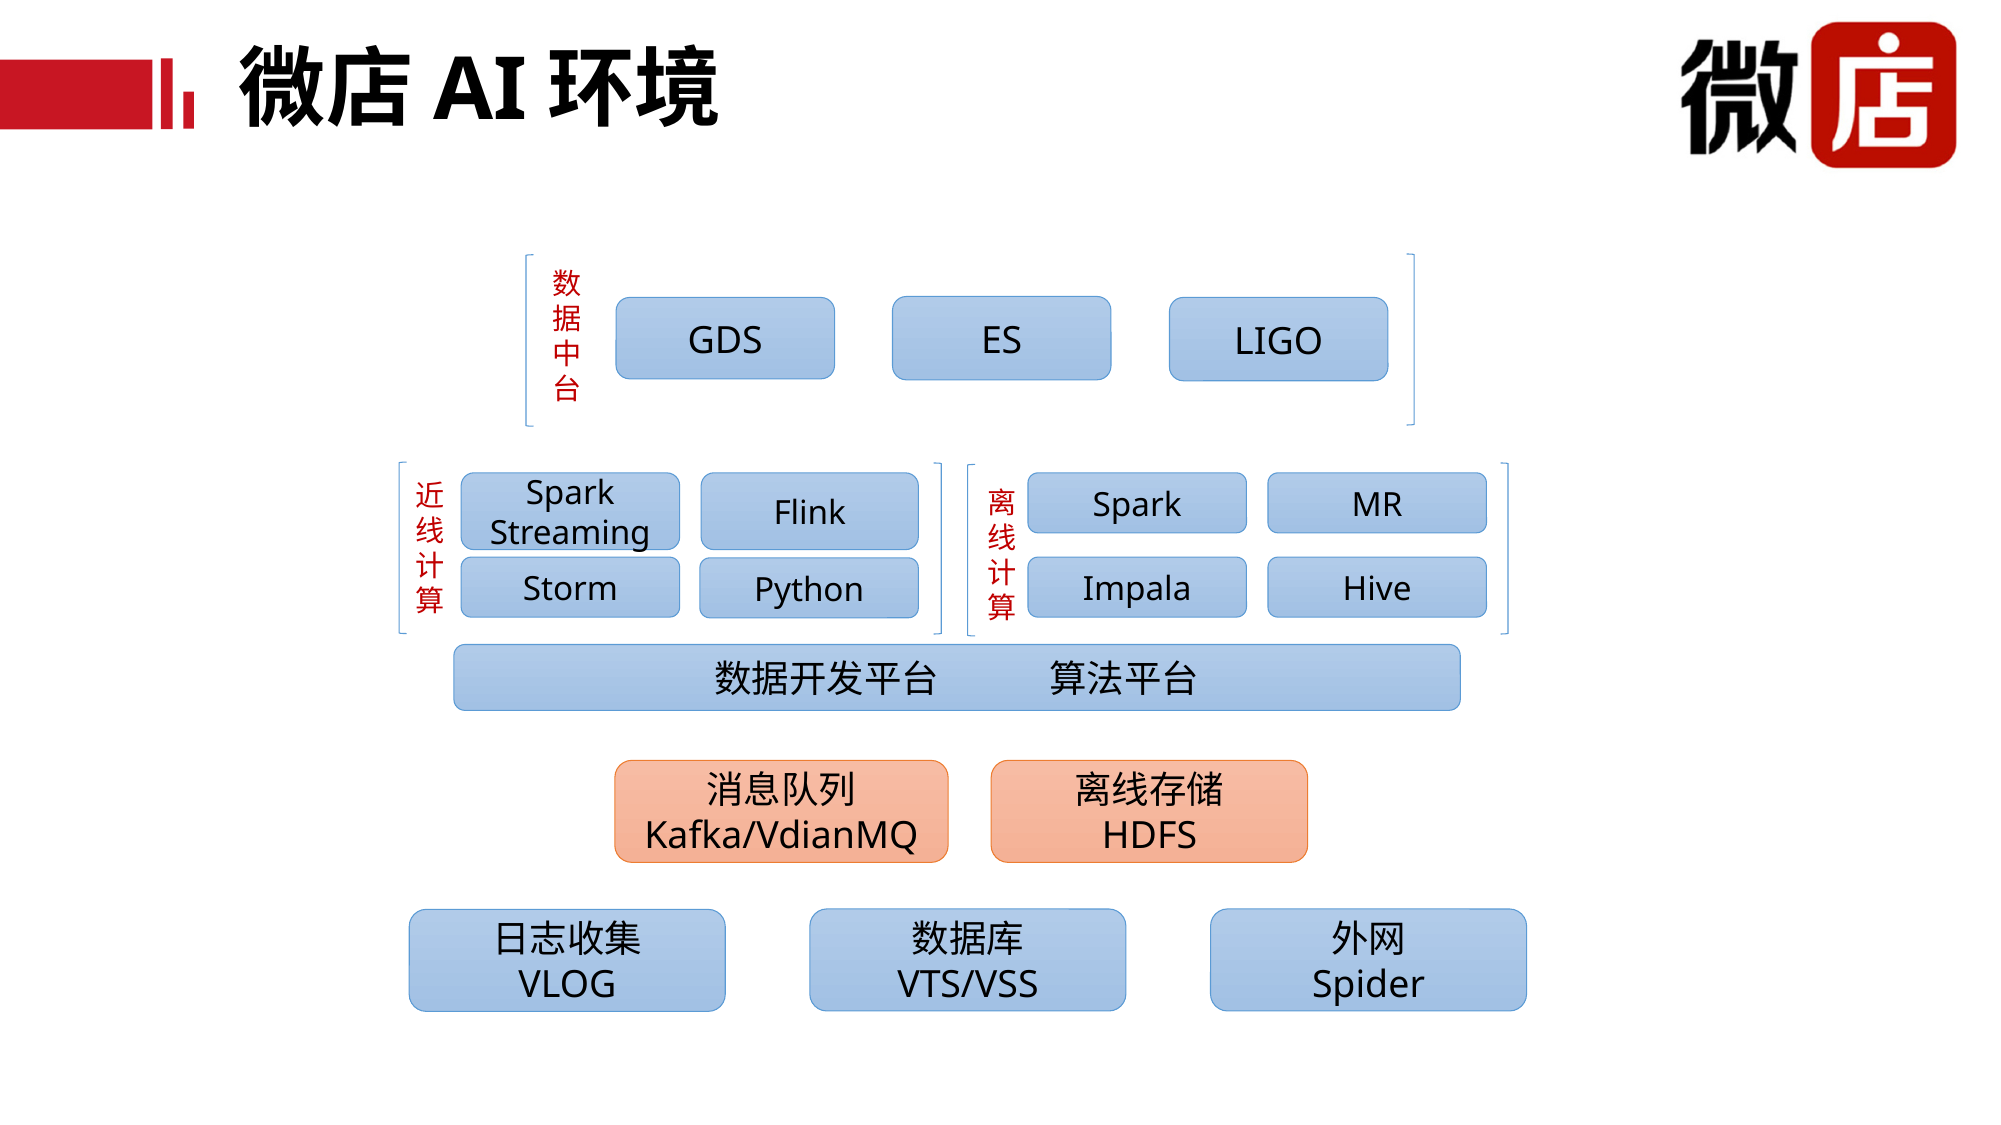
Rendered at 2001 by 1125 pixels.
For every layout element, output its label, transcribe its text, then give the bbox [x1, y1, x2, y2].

text_box [933, 462, 942, 635]
picture [1658, 8, 1984, 181]
text_box [967, 463, 976, 637]
text_box Storm [461, 556, 681, 618]
text_box Impala [1033, 556, 1248, 618]
text_box [525, 254, 534, 427]
text_box [1406, 253, 1415, 426]
text_box 数据开发平台 算法平台 [453, 643, 1461, 711]
text_box 外网 Spider [1209, 908, 1528, 1012]
text_box [1500, 462, 1509, 635]
text_box Spark Streaming [461, 472, 681, 551]
text_box 离 线 计 算 [972, 476, 1033, 632]
text_box Flink [700, 472, 919, 551]
text_box 数 据 中 台 [537, 258, 598, 413]
text_box 离线存储 HDFS [990, 759, 1309, 863]
text_box LIGO [1168, 296, 1389, 382]
text_box 数据库 VTS/VSS [809, 908, 1127, 1012]
text_box 消息队列 Kafka/VdianMQ [614, 759, 949, 863]
text_box MR [1267, 472, 1488, 534]
text_box GDS [615, 296, 836, 380]
title 微店AI环境 [224, 37, 1629, 147]
text_box 近 线 计 算 [400, 469, 461, 625]
text_box Hive [1267, 556, 1488, 618]
text_box Python [699, 557, 919, 619]
text_box ES [891, 295, 1112, 381]
text_box [398, 461, 407, 635]
text_box Spark [1030, 472, 1248, 534]
text_box 日志收集 VLOG [408, 908, 726, 1012]
